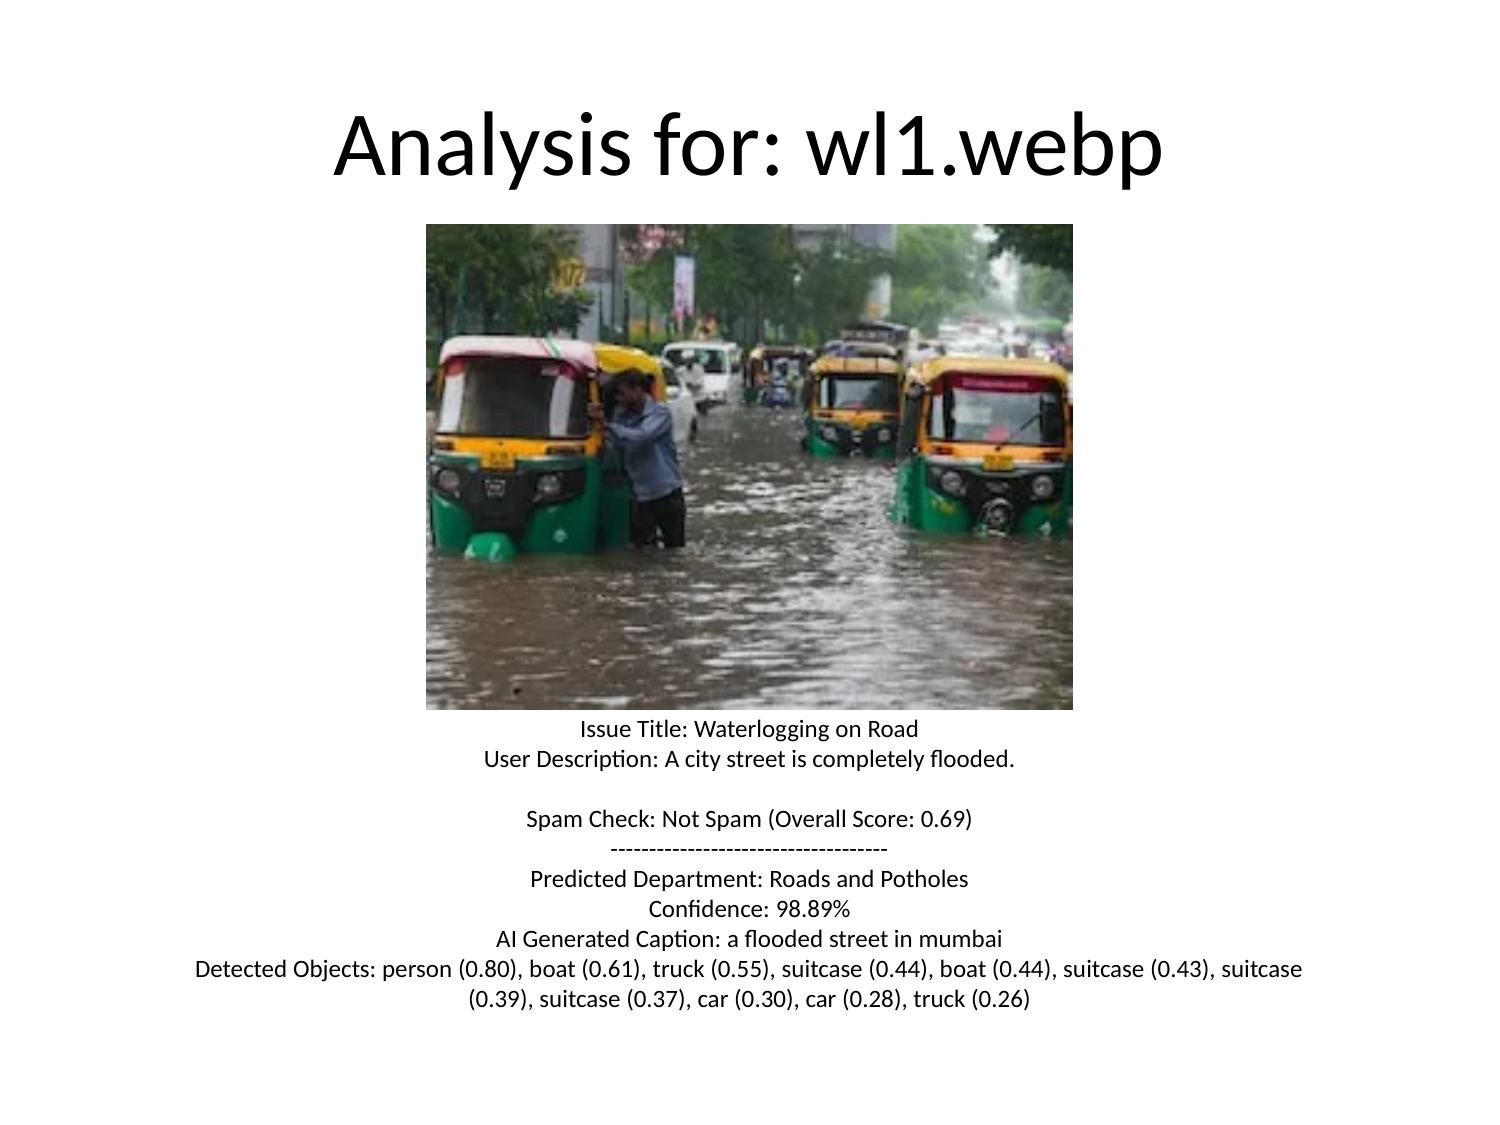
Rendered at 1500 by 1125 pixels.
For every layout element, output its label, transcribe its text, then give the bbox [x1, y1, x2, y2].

title Analysis for: wl1.webp [75, 45, 1425, 233]
text_box Issue Title: Waterlogging on Road User Description: A city street is completely flooded. Spam Check: Not Spam (Overall Score: 0.69) ------------------------------------ Predicted Department: Roads and Potholes Confidence: 98.89% AI Generated Caption: a flooded street in mumbai Detected Objects: person (0.80), boat (0.61), truck (0.55), suitcase (0.44), boat (0.44), suitcase (0.43), suitcase (0.39), suitcase (0.37), car (0.30), car (0.28), truck (0.26) [149, 674, 1350, 1050]
picture [426, 224, 1074, 710]
